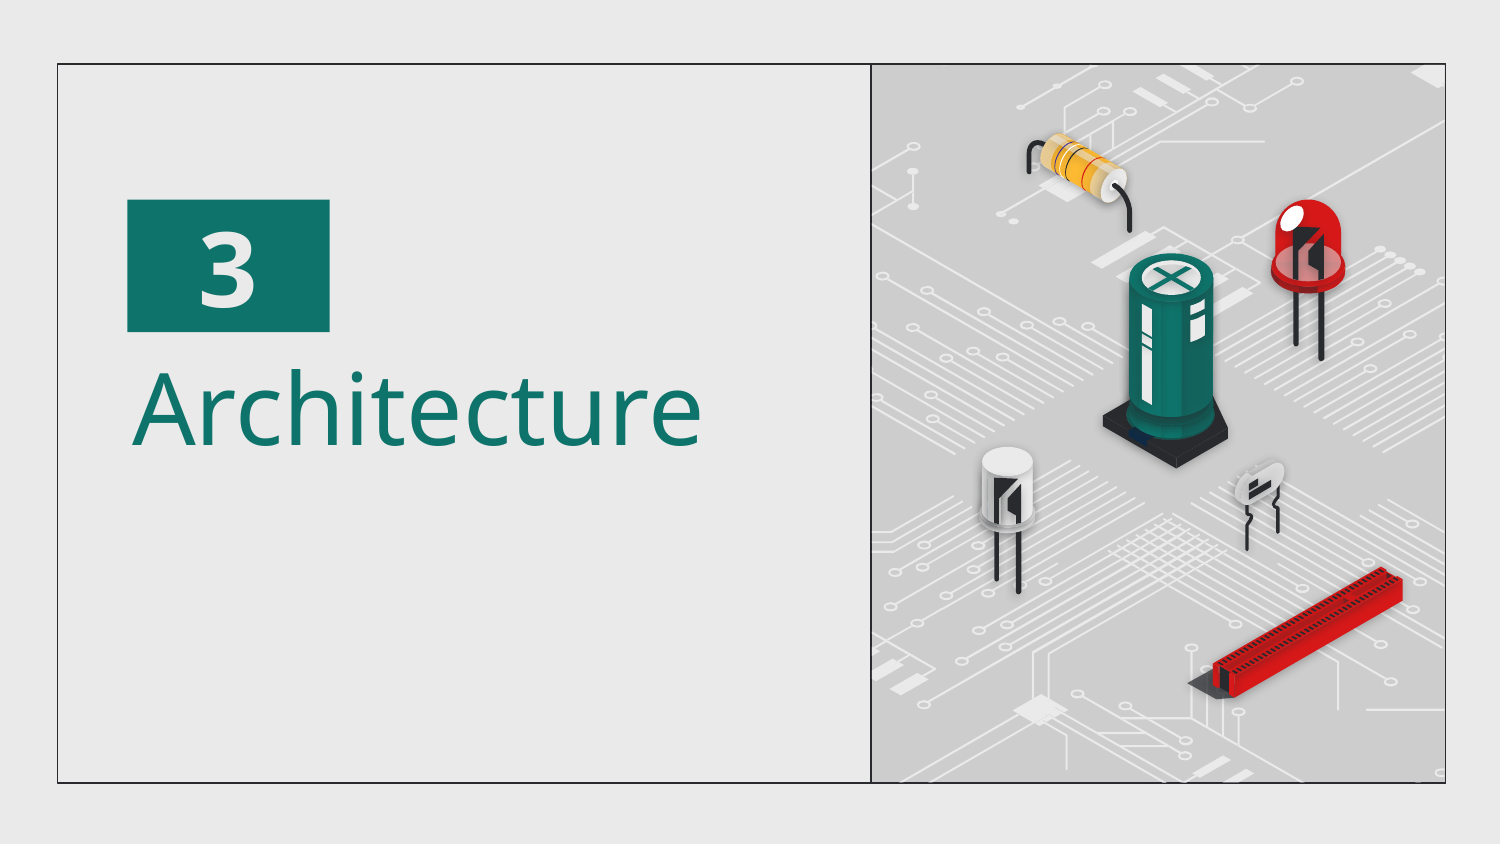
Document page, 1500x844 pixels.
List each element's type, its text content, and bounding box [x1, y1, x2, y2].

title 3 [127, 199, 330, 333]
title Architecture [116, 333, 726, 481]
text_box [870, 63, 1446, 784]
